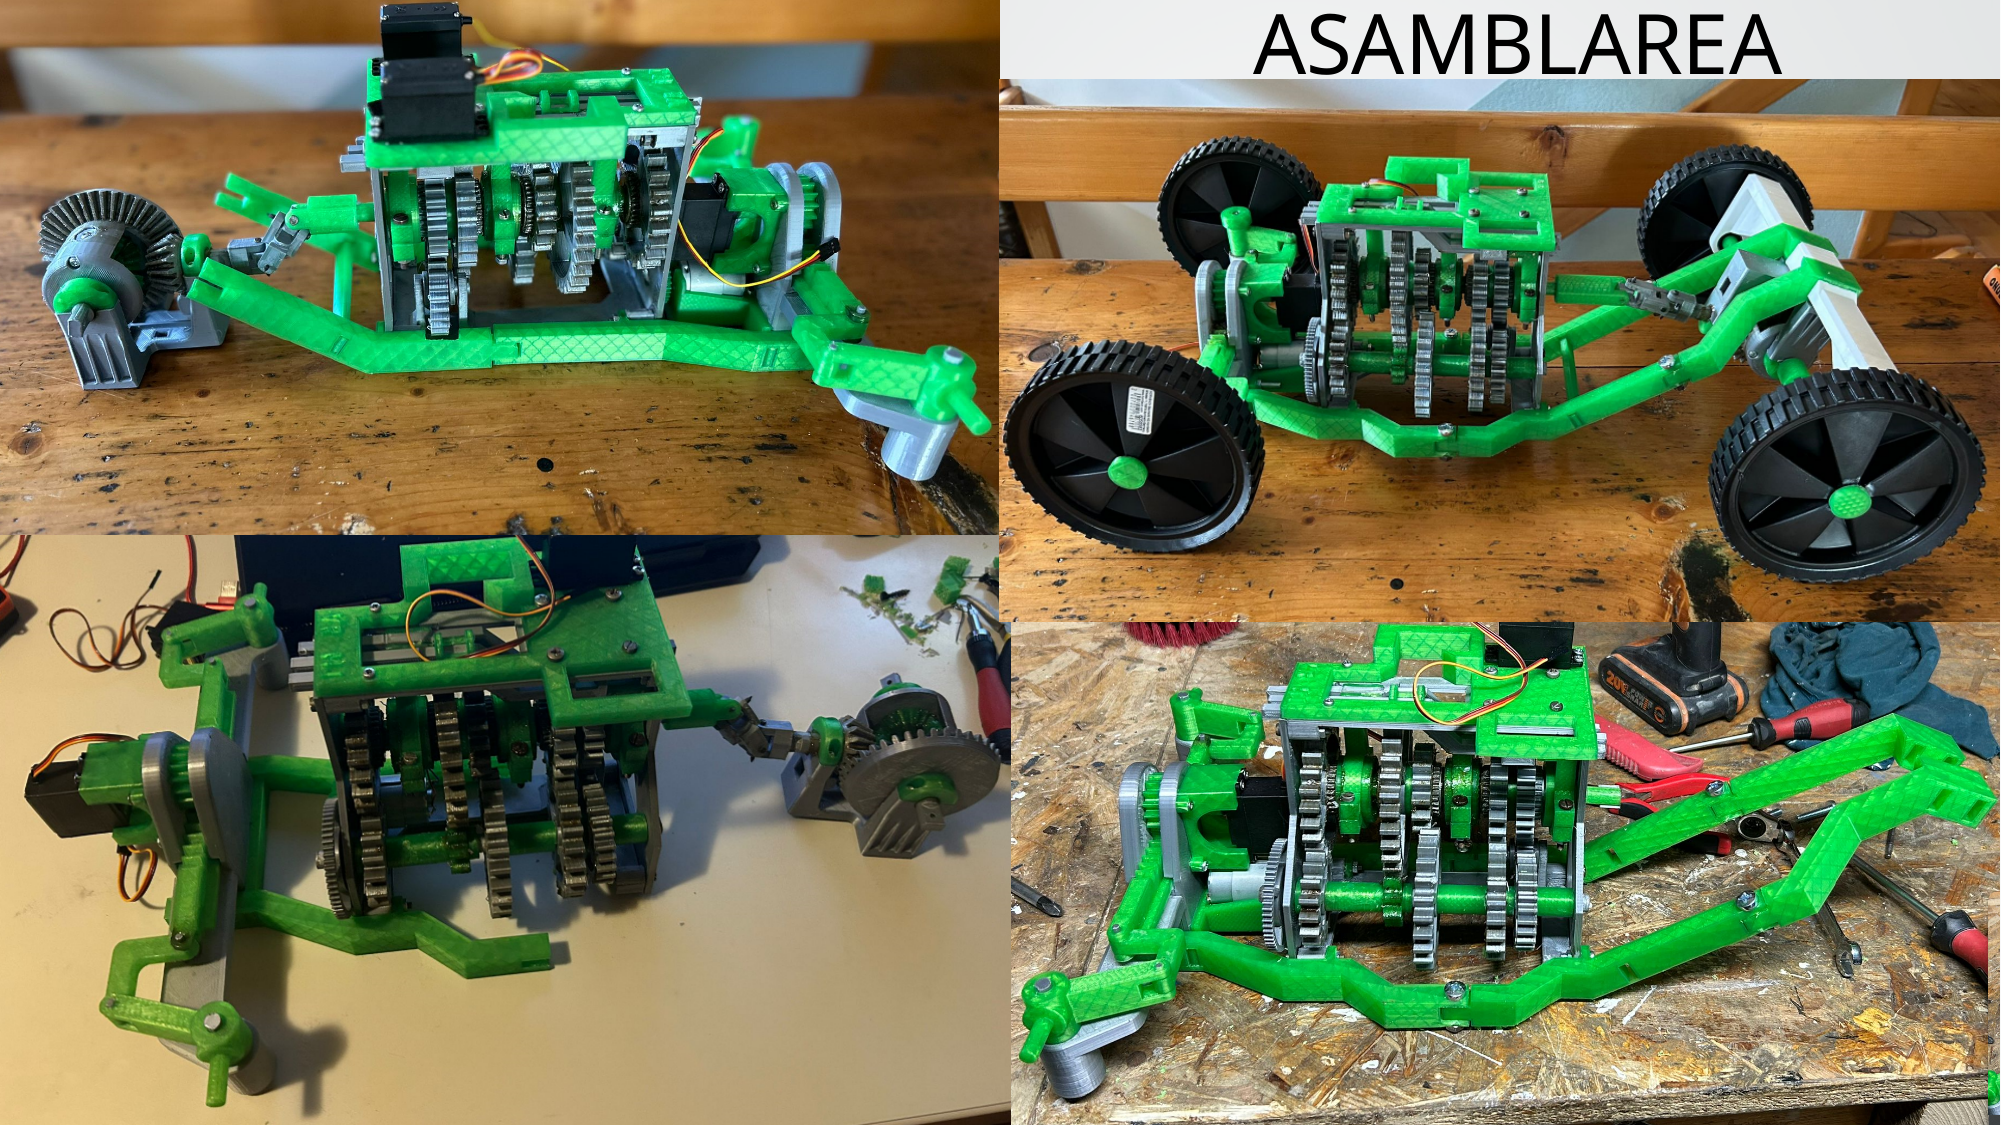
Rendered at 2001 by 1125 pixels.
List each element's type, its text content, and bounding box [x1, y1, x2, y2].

text_box ASAMBLAREA [1036, 0, 2000, 79]
picture [0, 0, 2000, 1125]
